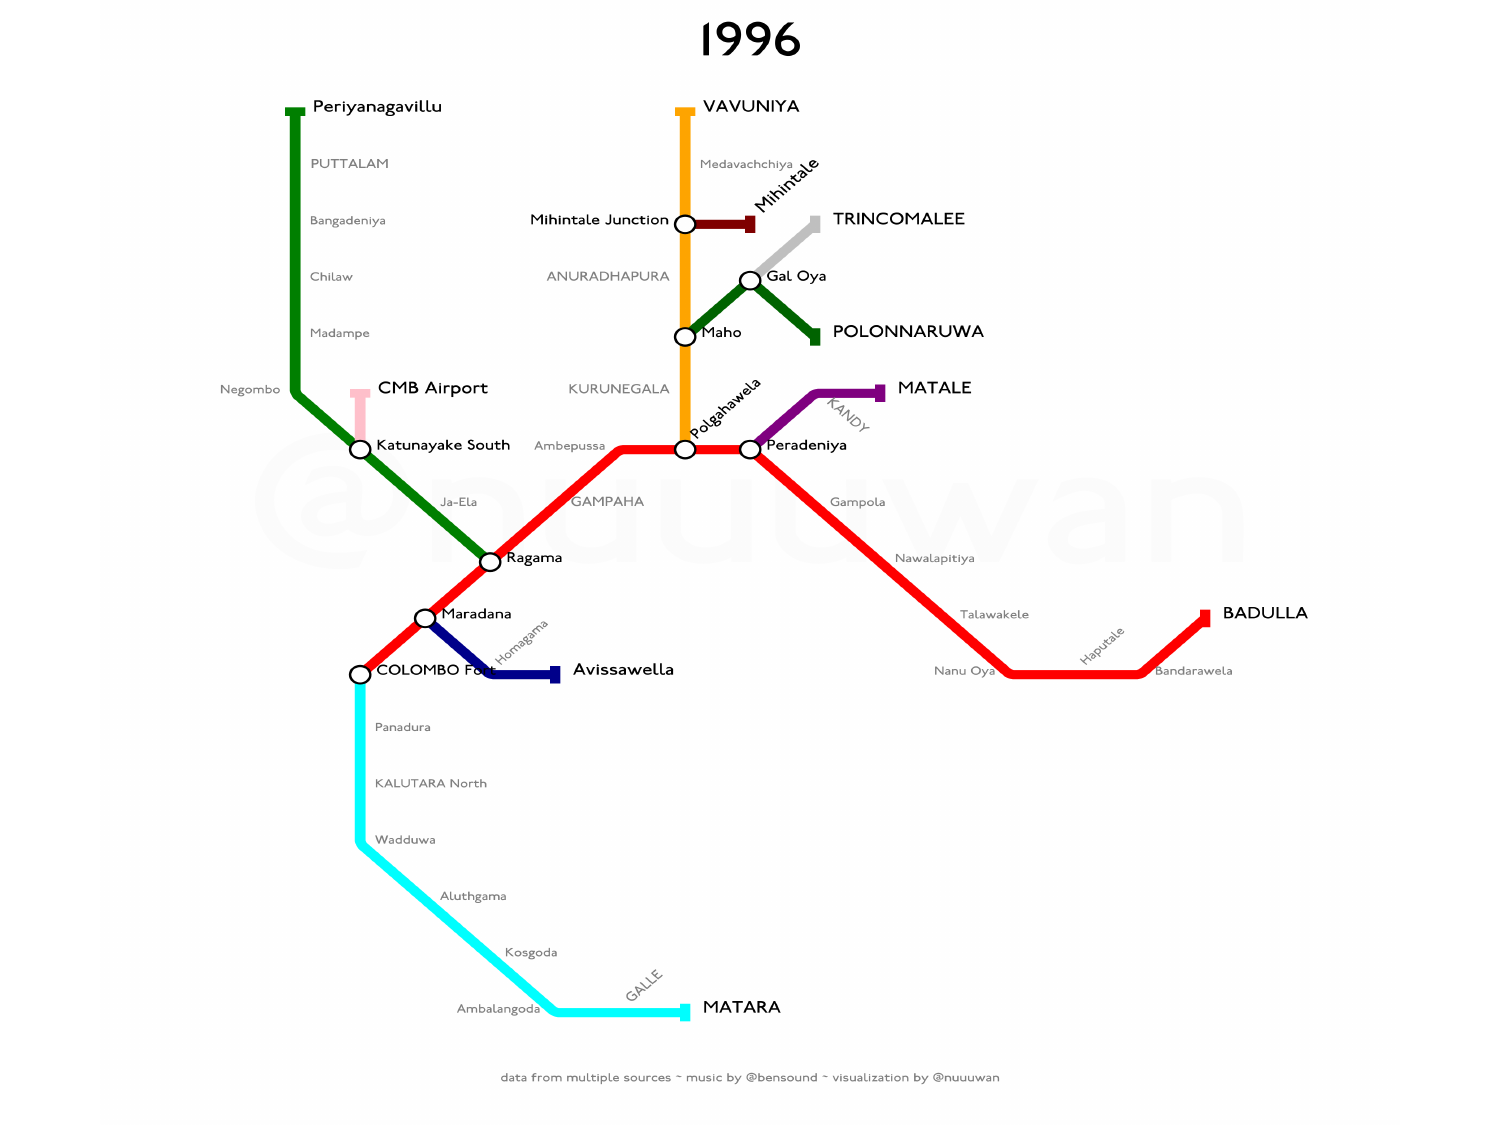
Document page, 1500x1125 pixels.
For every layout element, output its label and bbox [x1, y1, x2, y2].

picture [100, 0, 1400, 1125]
